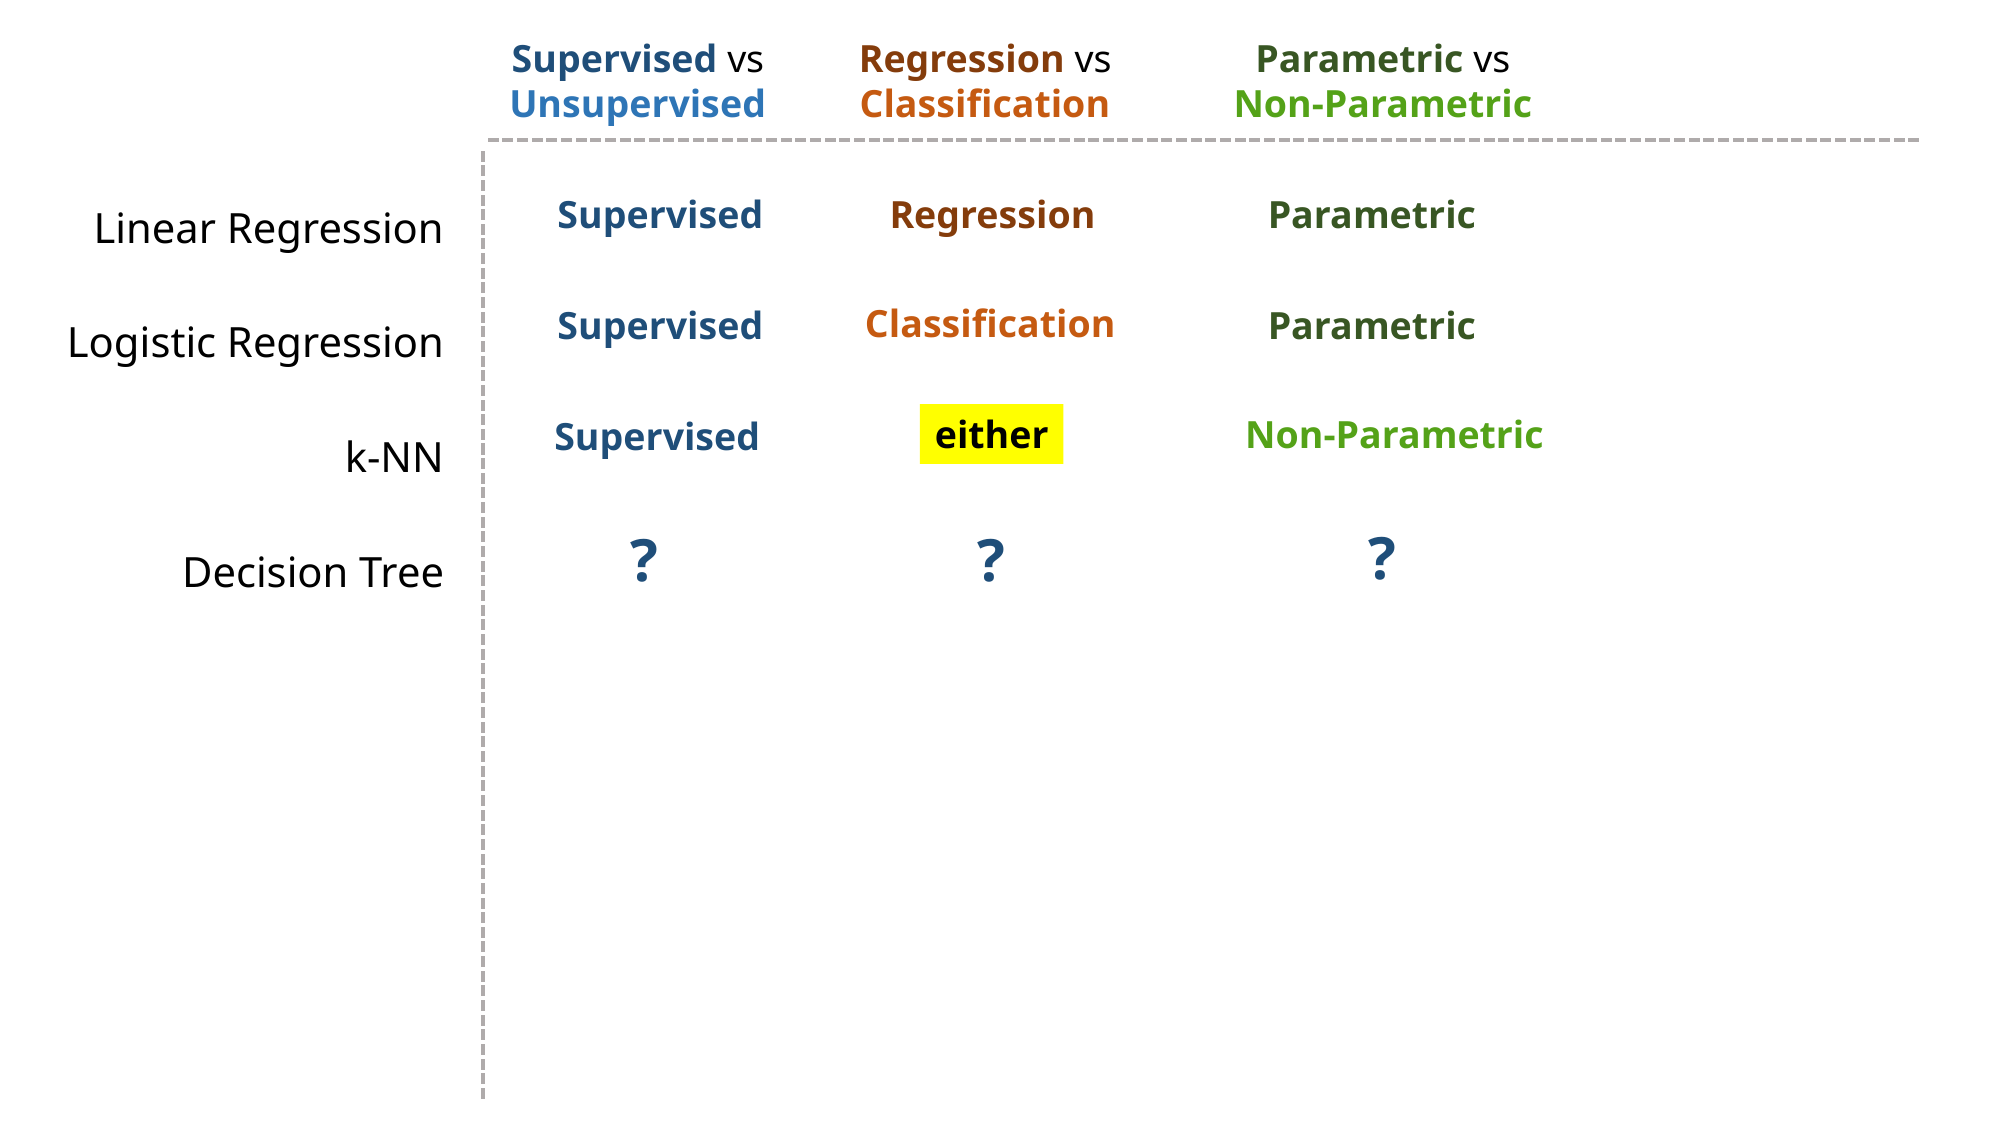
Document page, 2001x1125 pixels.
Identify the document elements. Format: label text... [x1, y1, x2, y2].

text_box Supervised vs Unsupervised [483, 28, 793, 133]
text_box ? [615, 515, 674, 601]
text_box Regression [874, 184, 1111, 244]
text_box Non-Parametric [1230, 404, 1559, 464]
text_box either [919, 404, 1064, 464]
text_box Supervised [539, 405, 776, 465]
text_box Supervised [542, 294, 779, 355]
text_box ? [1354, 513, 1412, 599]
text_box Parametric [1253, 294, 1491, 355]
text_box ? [962, 515, 1021, 601]
text_box Parametric vs Non-Parametric [1177, 28, 1588, 133]
text_box Supervised [542, 184, 779, 244]
text_box Regression vs Classification [814, 27, 1156, 133]
text_box Parametric [1253, 184, 1491, 244]
text_box Classification [850, 293, 1131, 353]
text_box Linear Regression Logistic Regression k-NN Decision Tree [51, 129, 459, 603]
